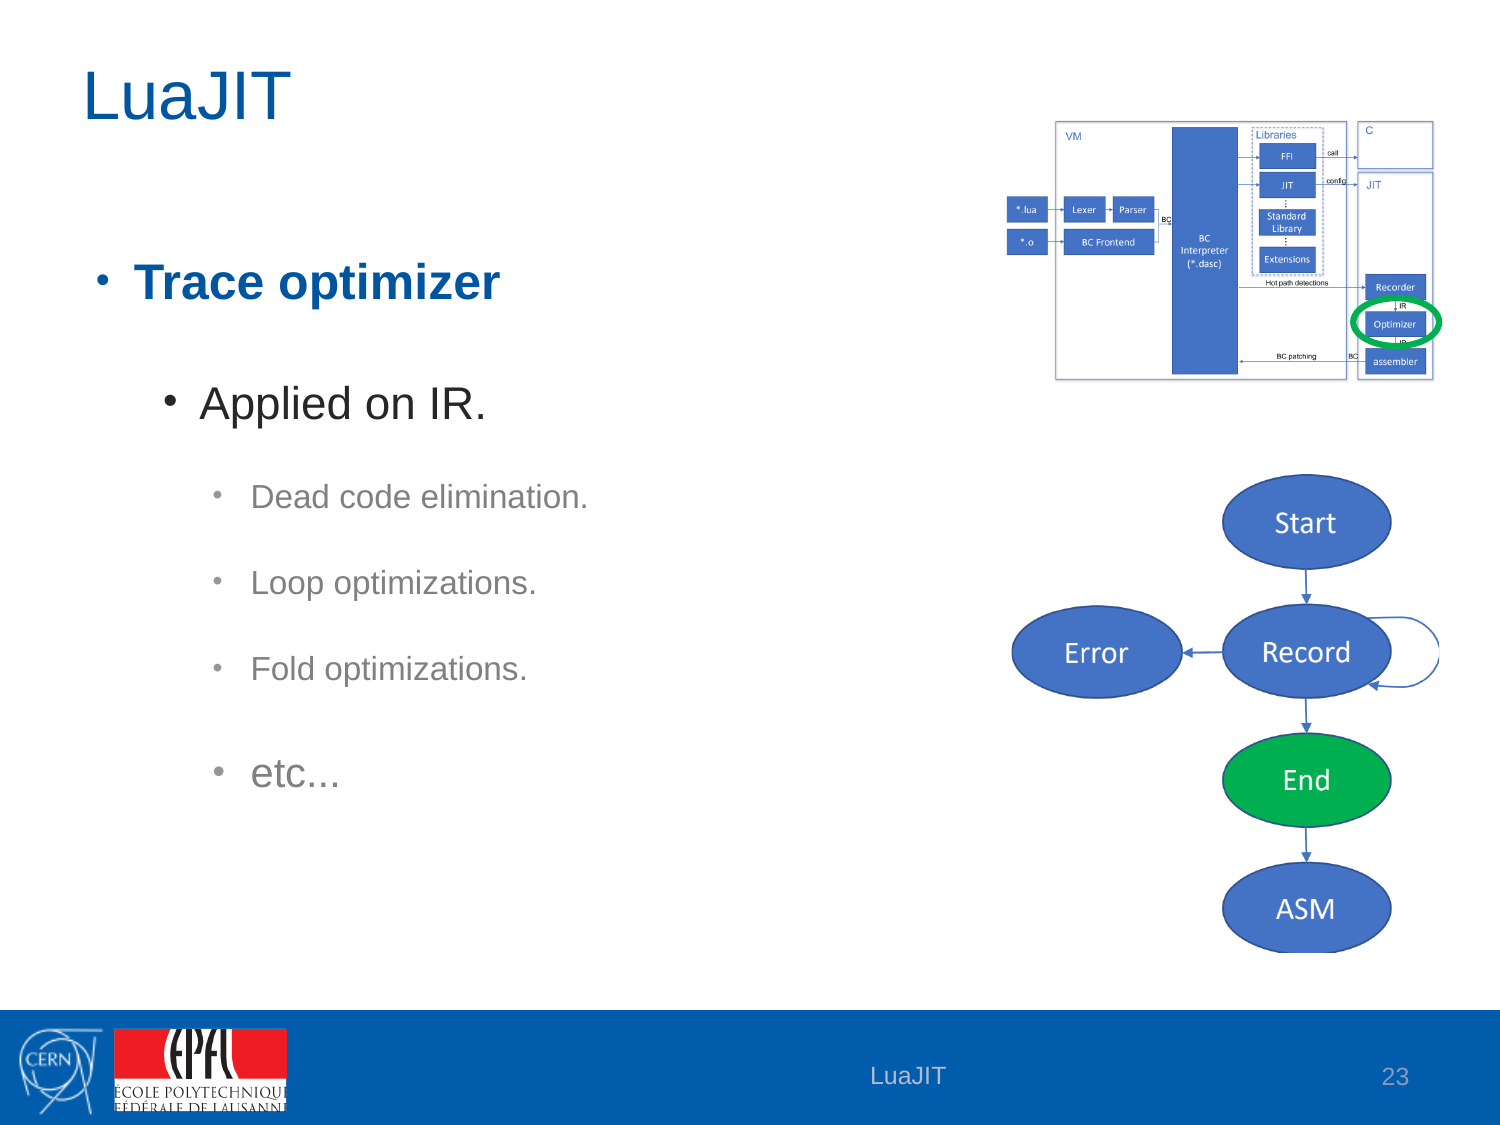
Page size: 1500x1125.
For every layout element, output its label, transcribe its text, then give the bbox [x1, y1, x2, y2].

title LuaJIT [75, 38, 1425, 146]
list Trace optimizer Applied on IR. Dead code elimination. Loop optimizations. Fold optimizations. etc... [75, 181, 1425, 984]
picture [1011, 474, 1440, 954]
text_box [113, 1028, 288, 1112]
slide_number 23 [1342, 1045, 1425, 1105]
footer LuaJIT [507, 1044, 1310, 1104]
picture [1006, 118, 1435, 383]
